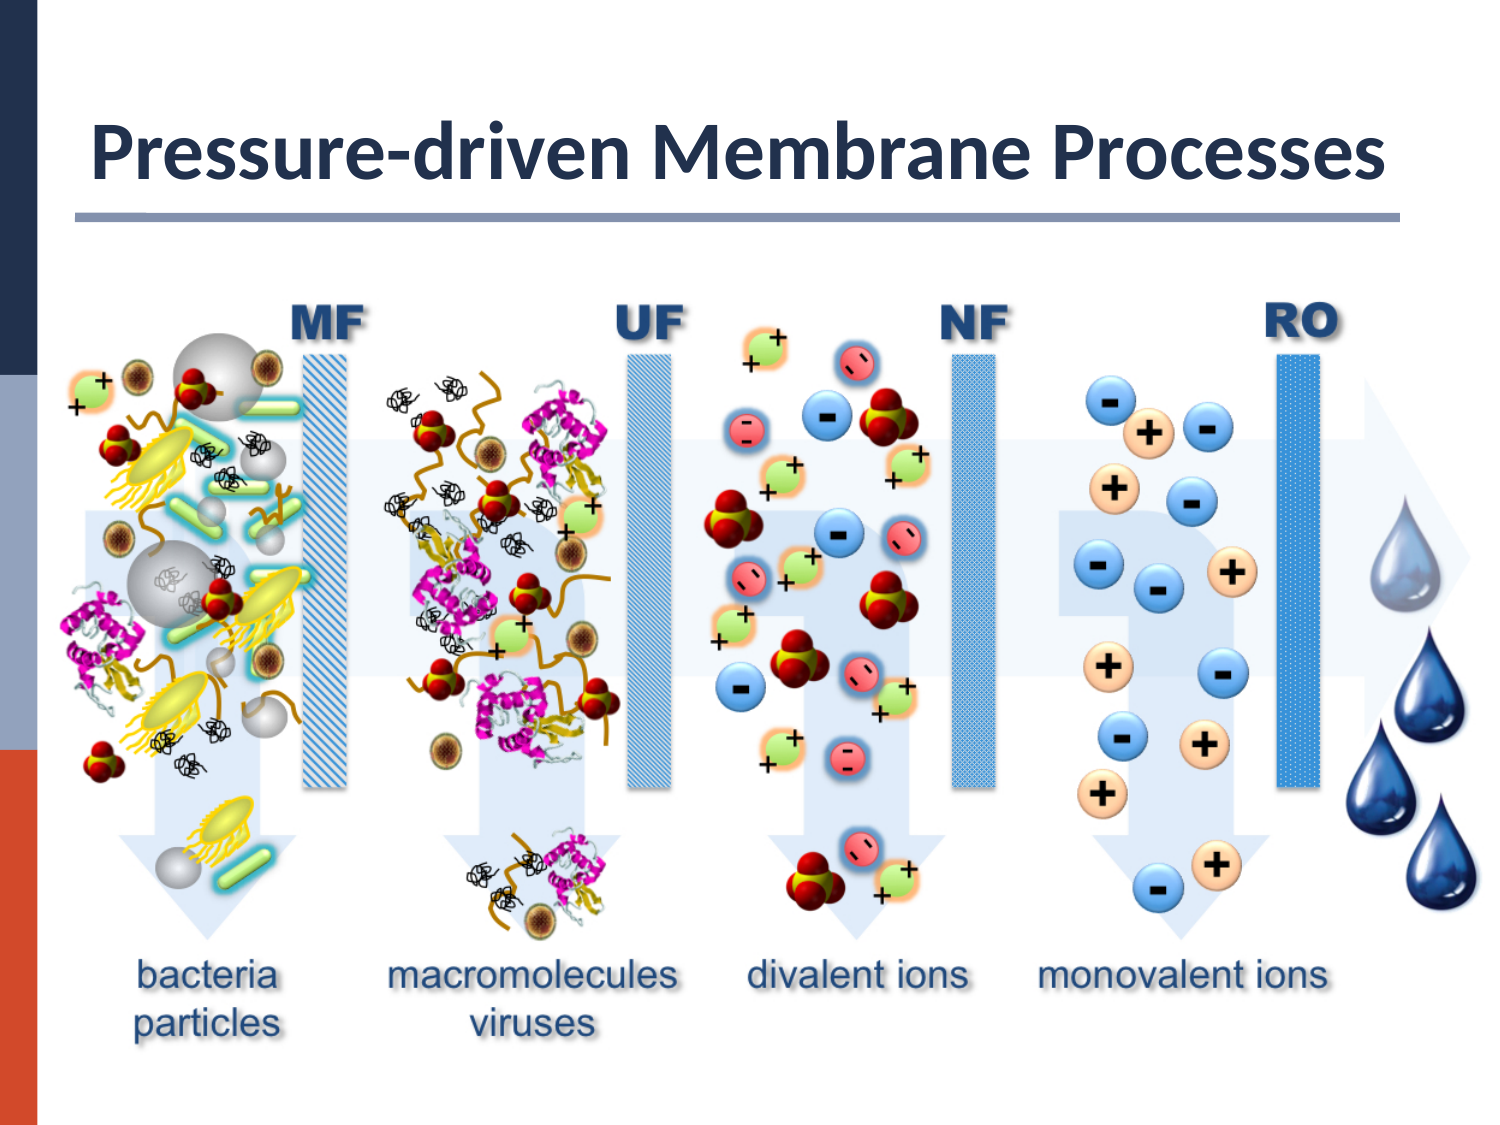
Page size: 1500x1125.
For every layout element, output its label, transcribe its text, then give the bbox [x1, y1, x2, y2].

picture [51, 260, 1486, 1083]
title Pressure-driven Membrane Processes [75, 74, 1500, 203]
